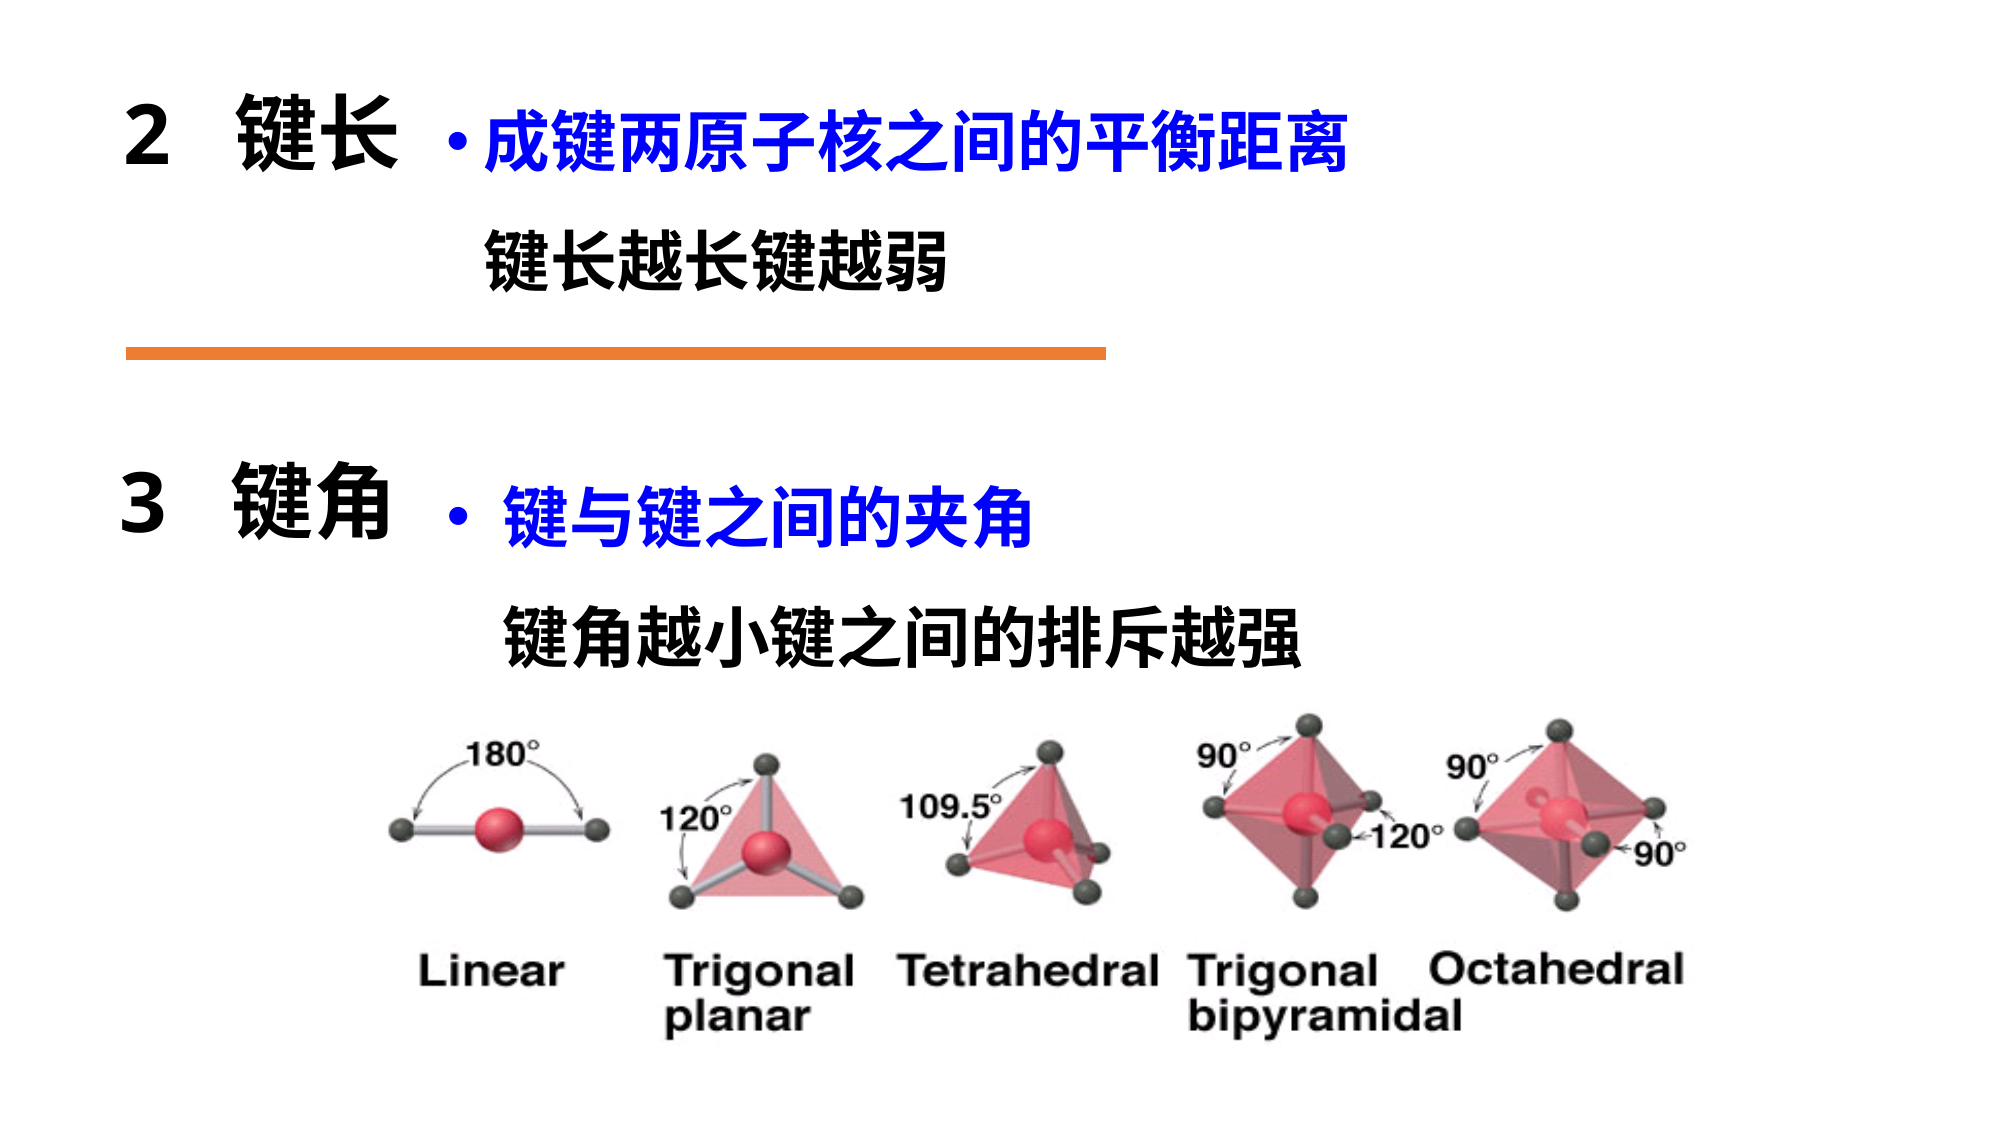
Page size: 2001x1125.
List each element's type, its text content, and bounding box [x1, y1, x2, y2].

text_box 键与键之间的夹角 键角越小键之间的排斥越强 [431, 427, 1782, 629]
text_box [379, 703, 1694, 1072]
text_box 3 键角 [105, 442, 413, 557]
text_box 成键两原子核之间的平衡距离 键长越长键越弱 [431, 52, 1782, 297]
text_box 2 键长 [108, 43, 1459, 231]
